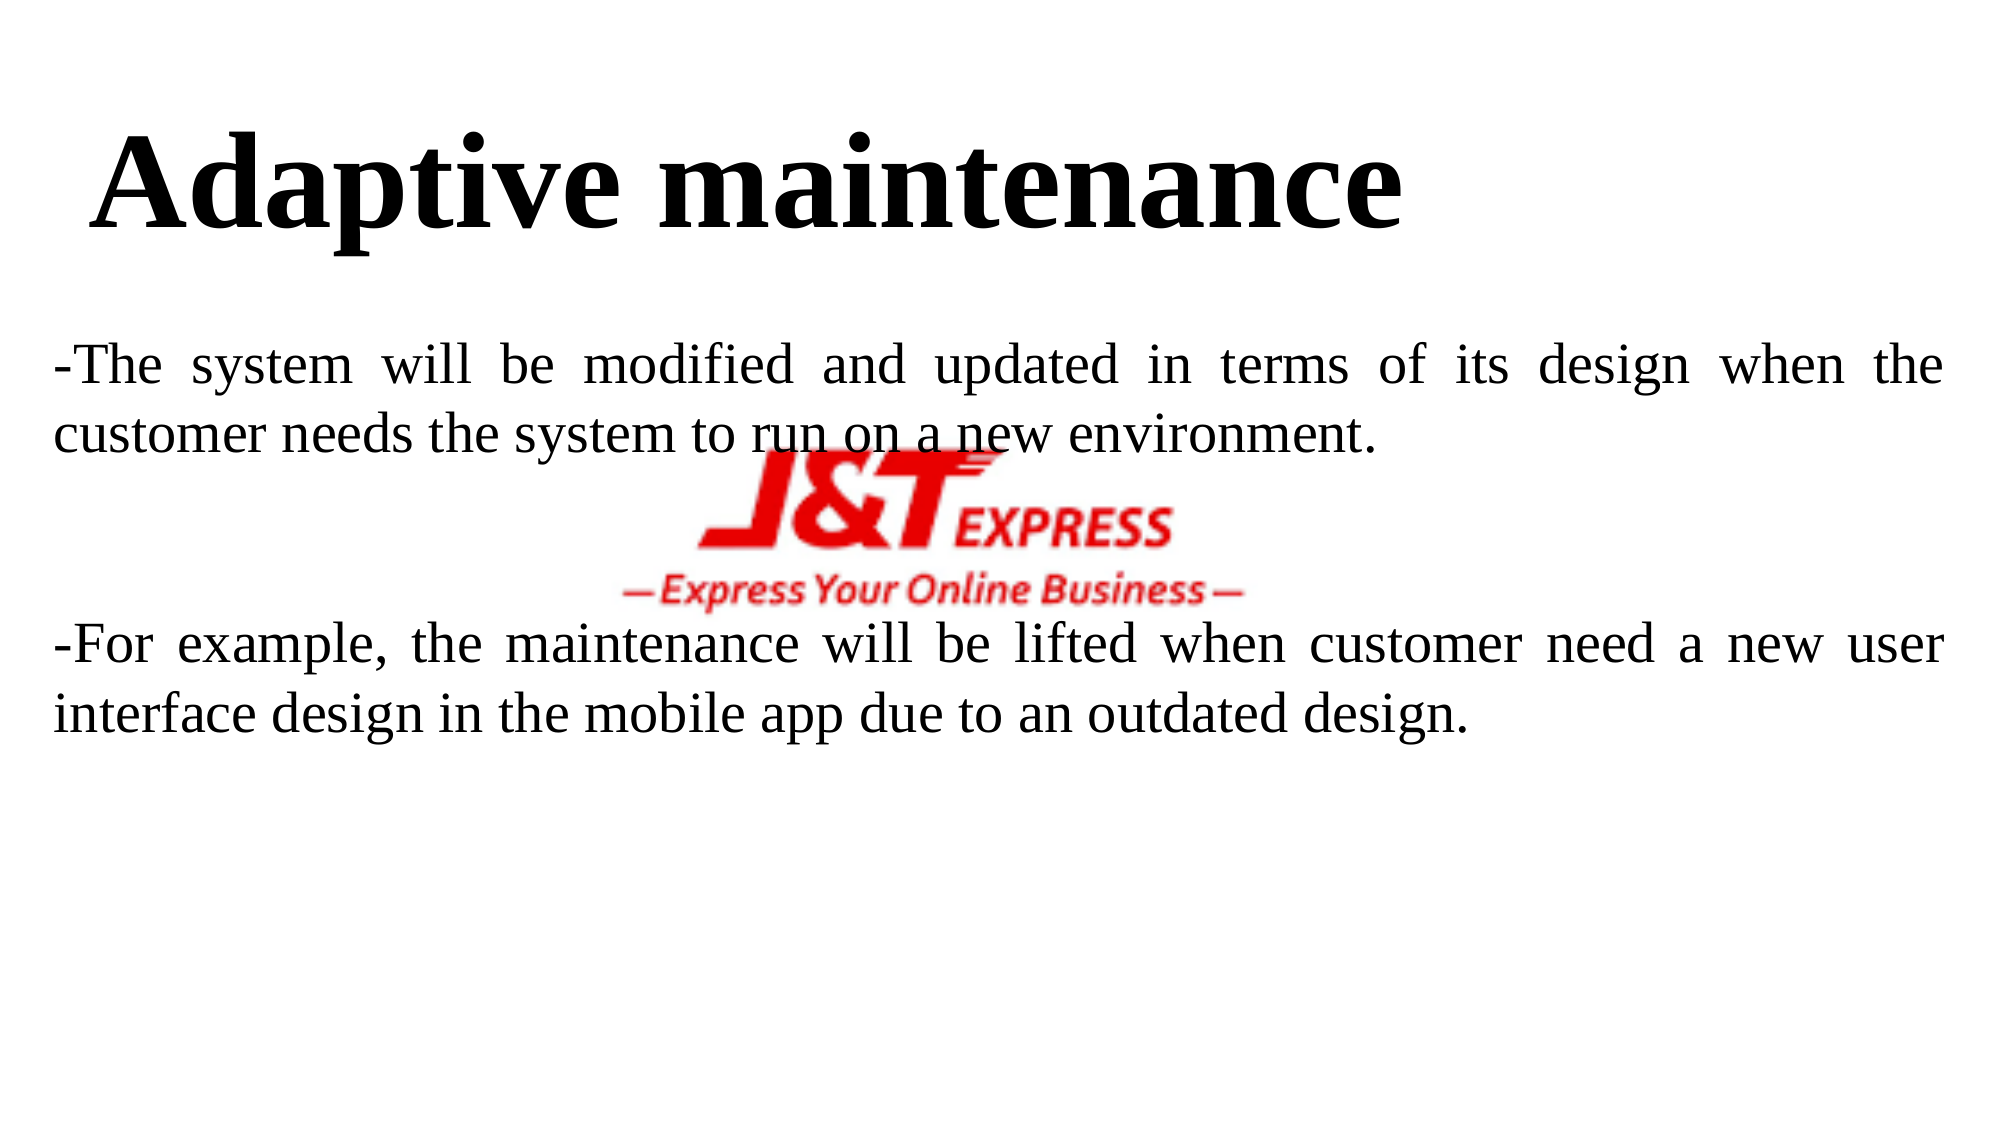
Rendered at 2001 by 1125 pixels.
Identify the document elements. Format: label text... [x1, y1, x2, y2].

text_box Adaptive maintenance -The system will be modified and updated in terms of its design when the customer needs the system to run on a new environment. -For example, the maintenance will be lifted when customer need a new user interface design in the mobile app due to an outdated design. [38, 82, 1961, 892]
picture [399, 240, 1472, 834]
